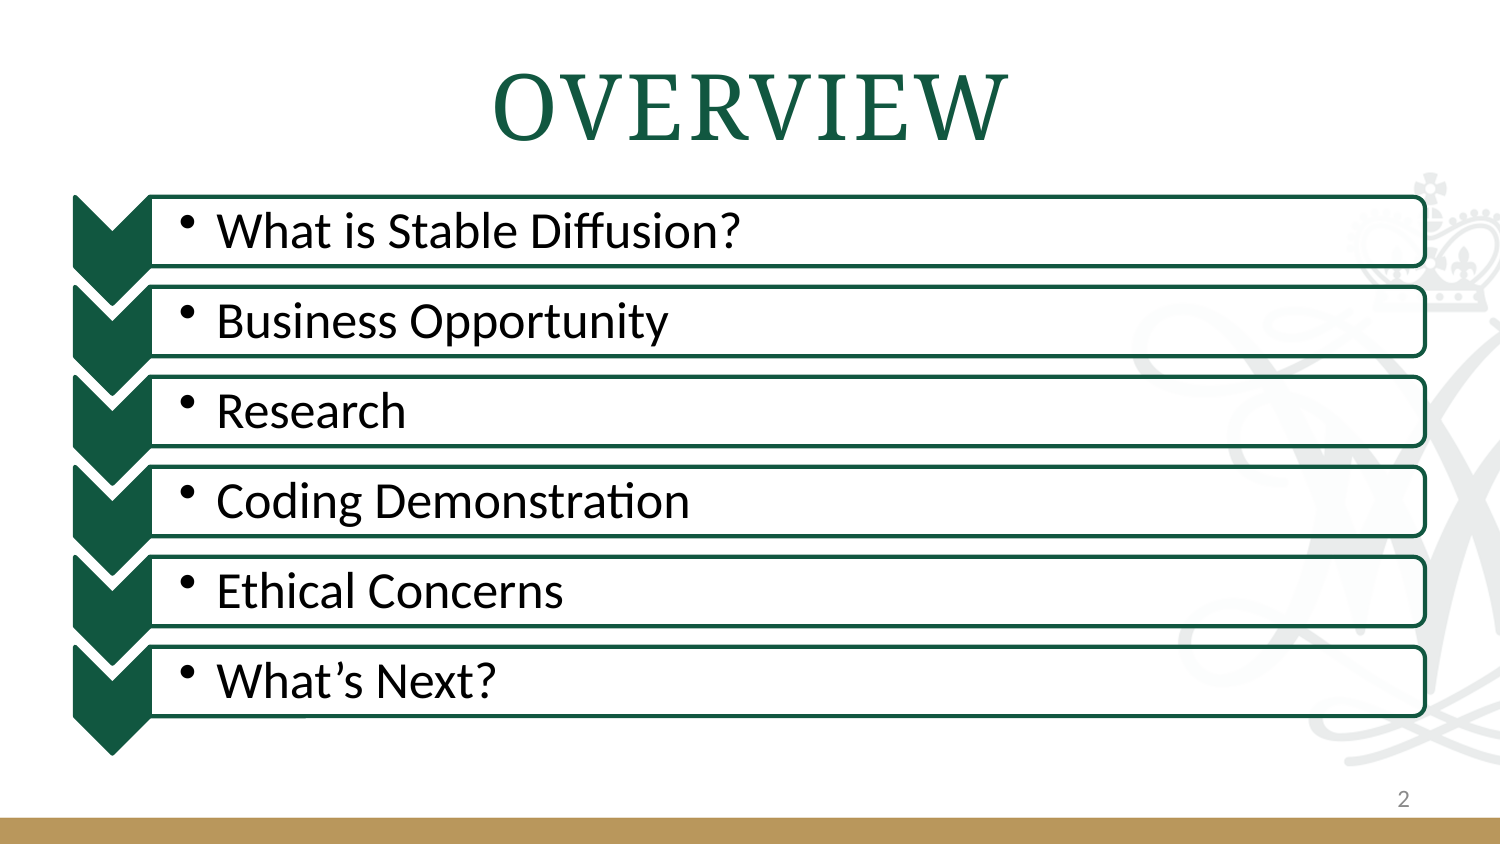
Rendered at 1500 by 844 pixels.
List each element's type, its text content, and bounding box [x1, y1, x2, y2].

title overview [75, 33, 1425, 175]
picture [0, 0, 1500, 844]
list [74, 196, 1426, 754]
slide_number 2 [1074, 775, 1425, 821]
